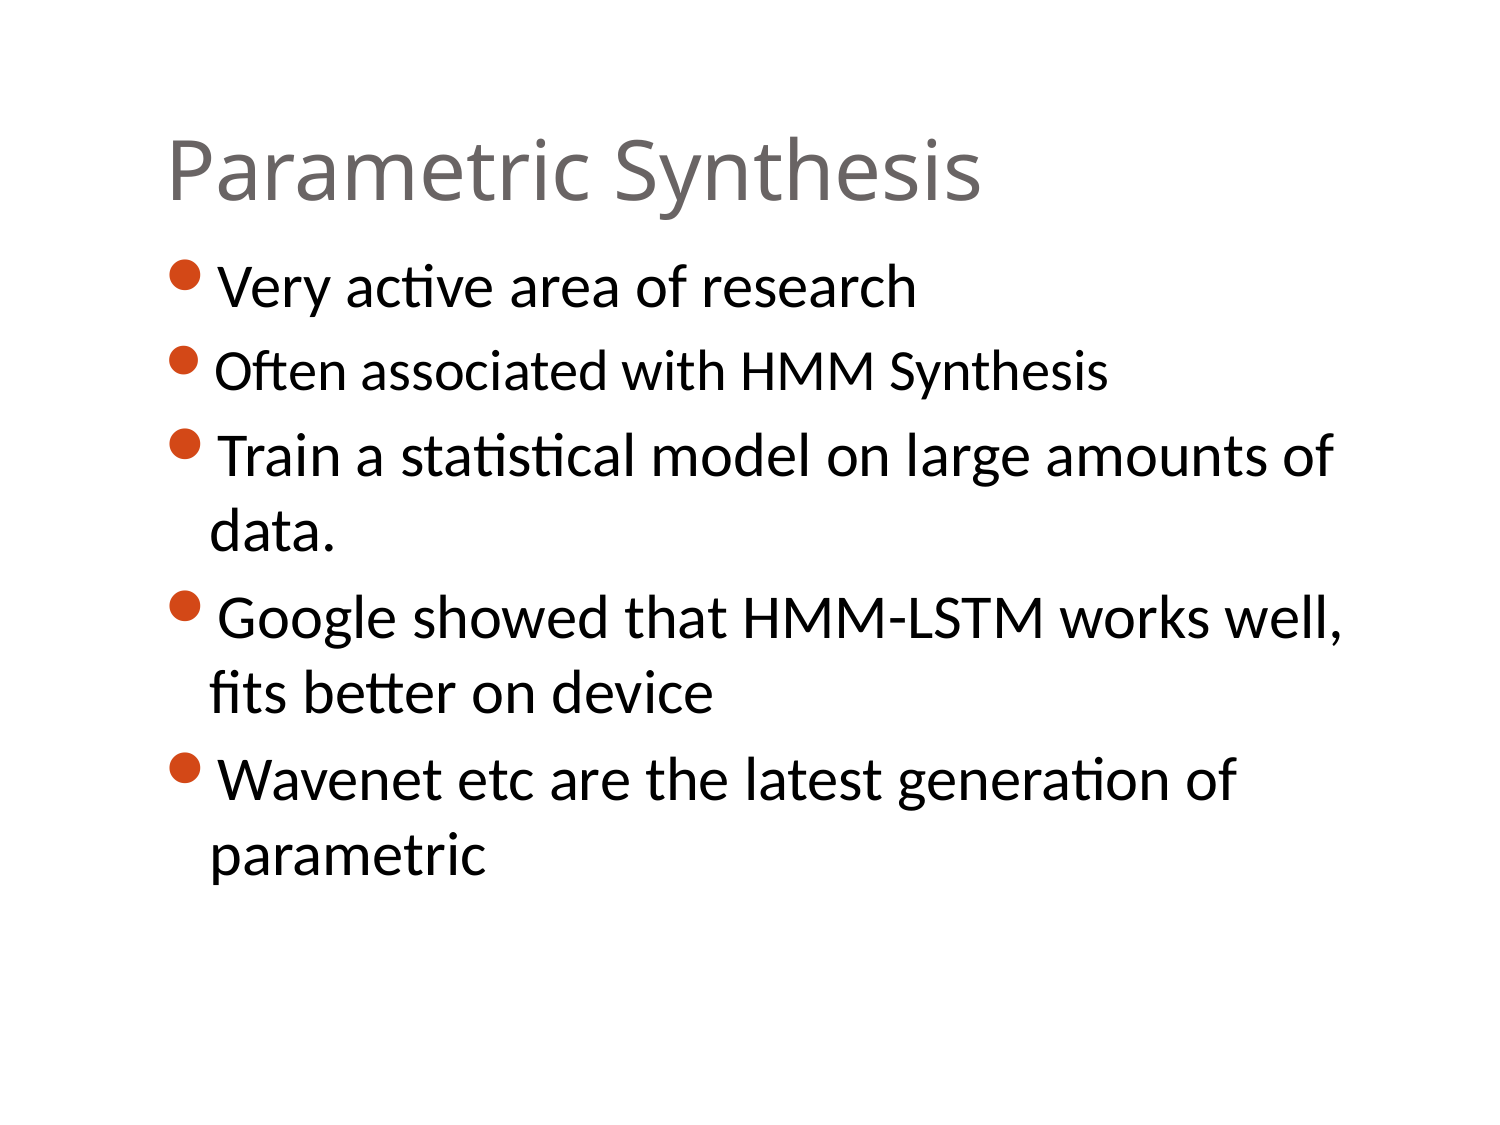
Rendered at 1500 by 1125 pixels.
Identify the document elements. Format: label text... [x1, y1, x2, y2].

title Parametric Synthesis [149, 44, 1426, 233]
list Very active area of research Often associated with HMM Synthesis Train a statistical model on large amounts of data. Google showed that HMM-LSTM works well, fits better on device Wavenet etc are the latest generation of parametric [149, 237, 1426, 988]
